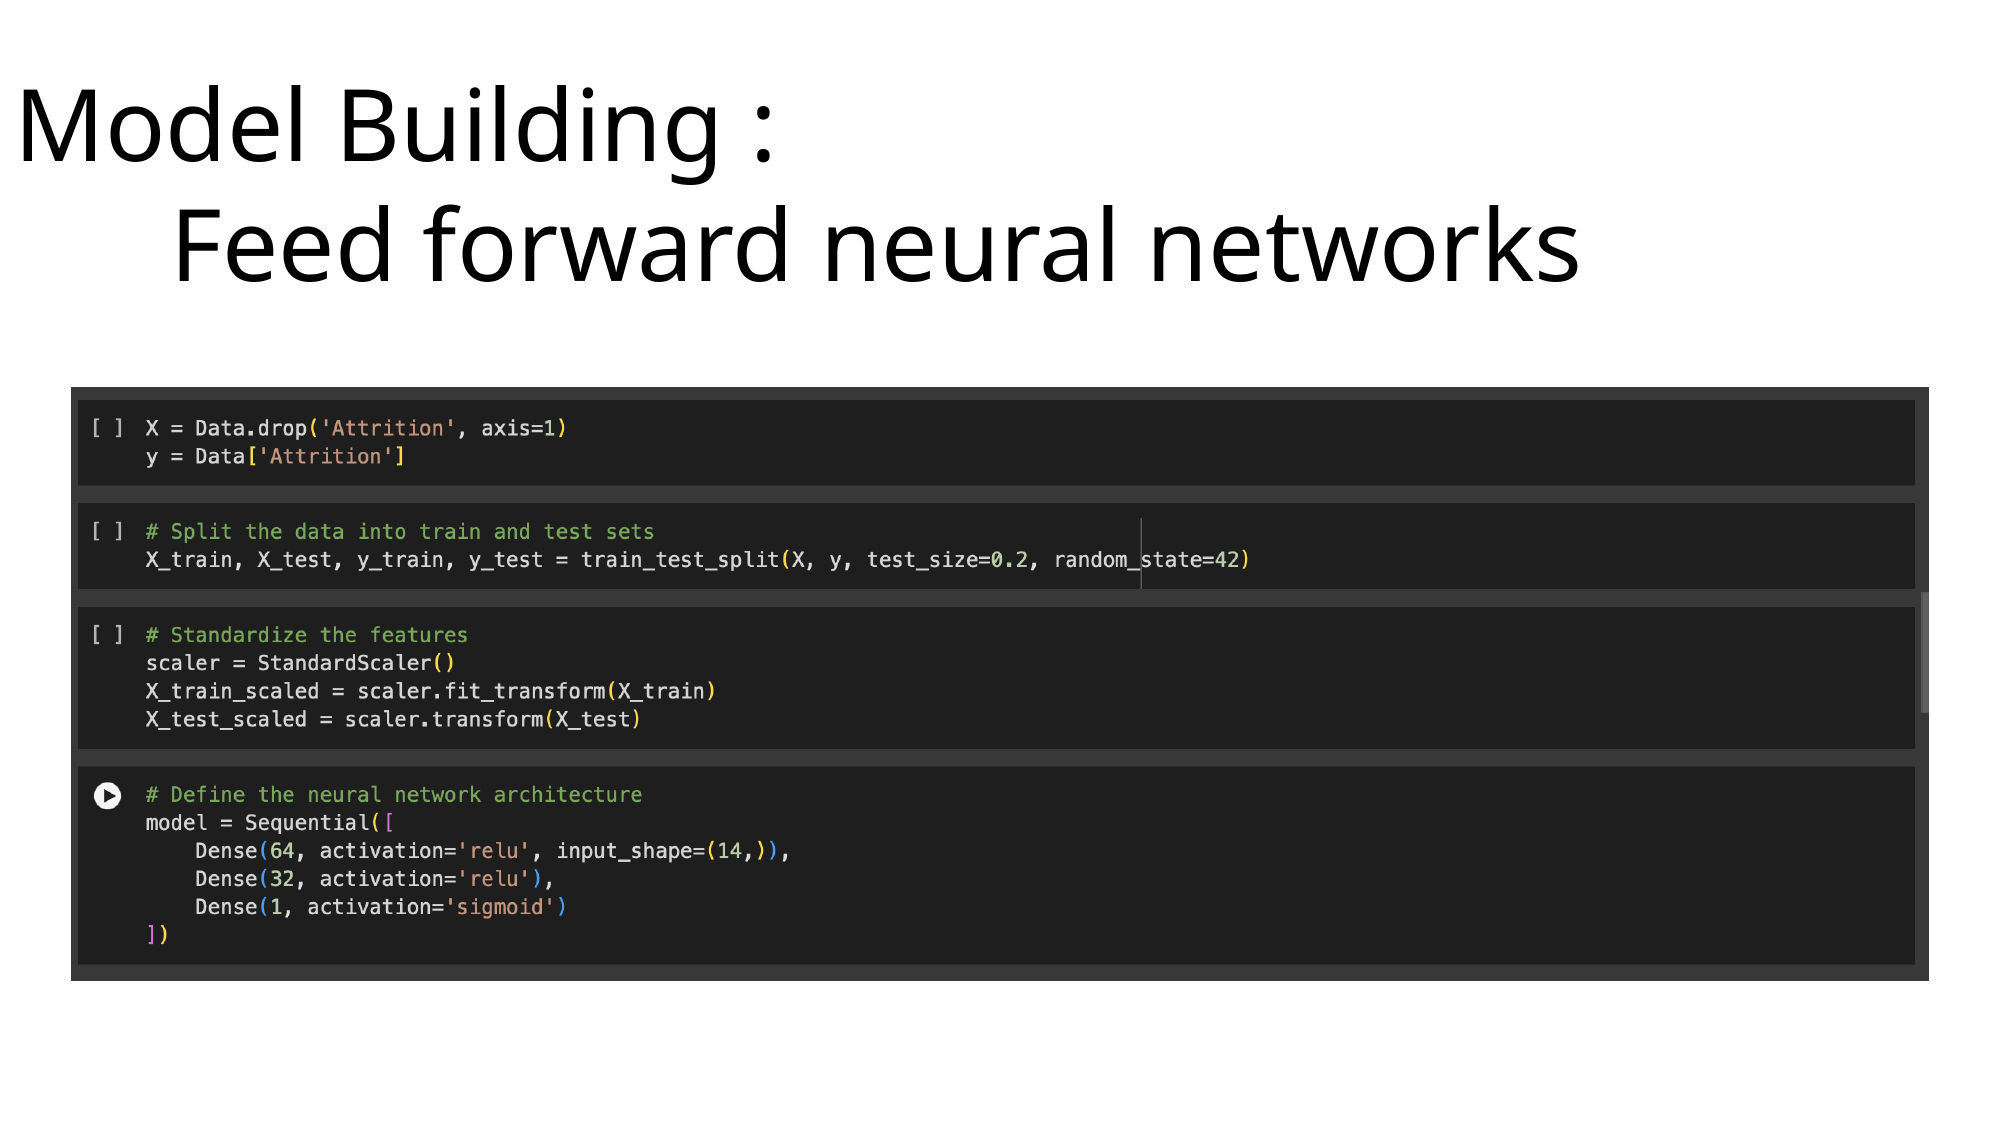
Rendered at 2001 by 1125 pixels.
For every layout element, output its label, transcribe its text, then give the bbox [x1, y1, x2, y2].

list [71, 387, 1929, 981]
text_box Model Building : Feed forward neural networks [0, 53, 2000, 309]
